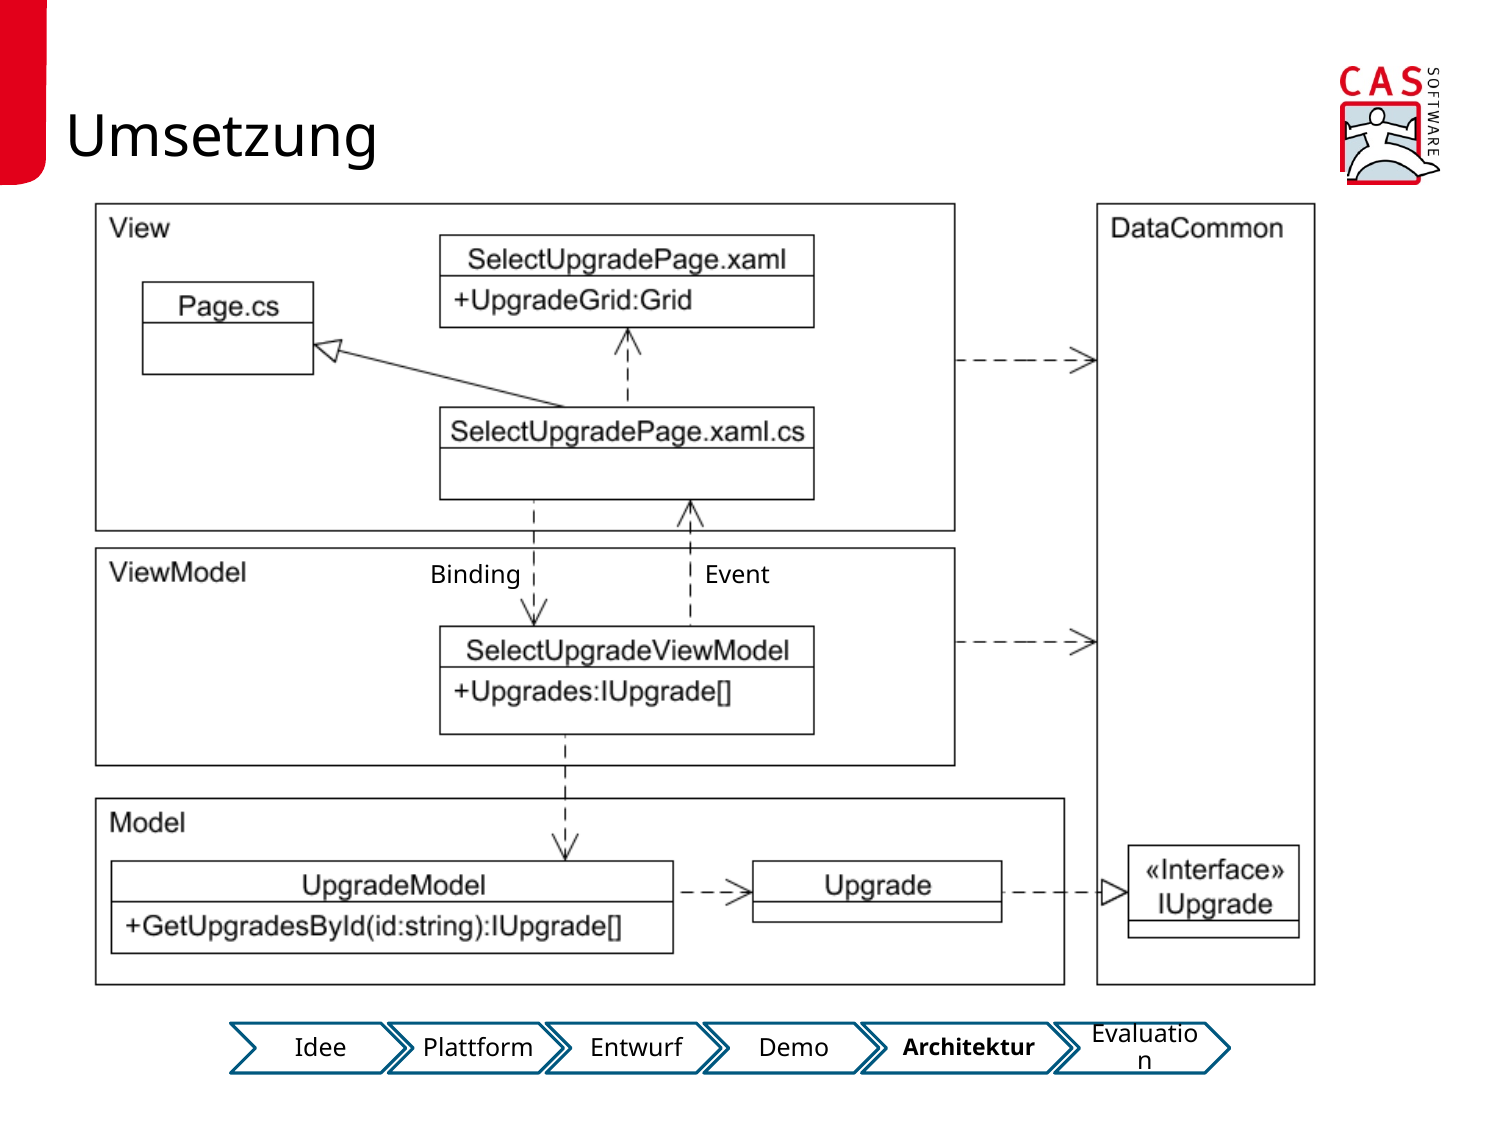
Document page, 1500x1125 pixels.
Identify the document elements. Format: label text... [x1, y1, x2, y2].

title Umsetzung [50, 45, 1401, 176]
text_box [229, 1025, 1231, 1074]
picture [64, 172, 1347, 1017]
picture [1355, 66, 1441, 185]
